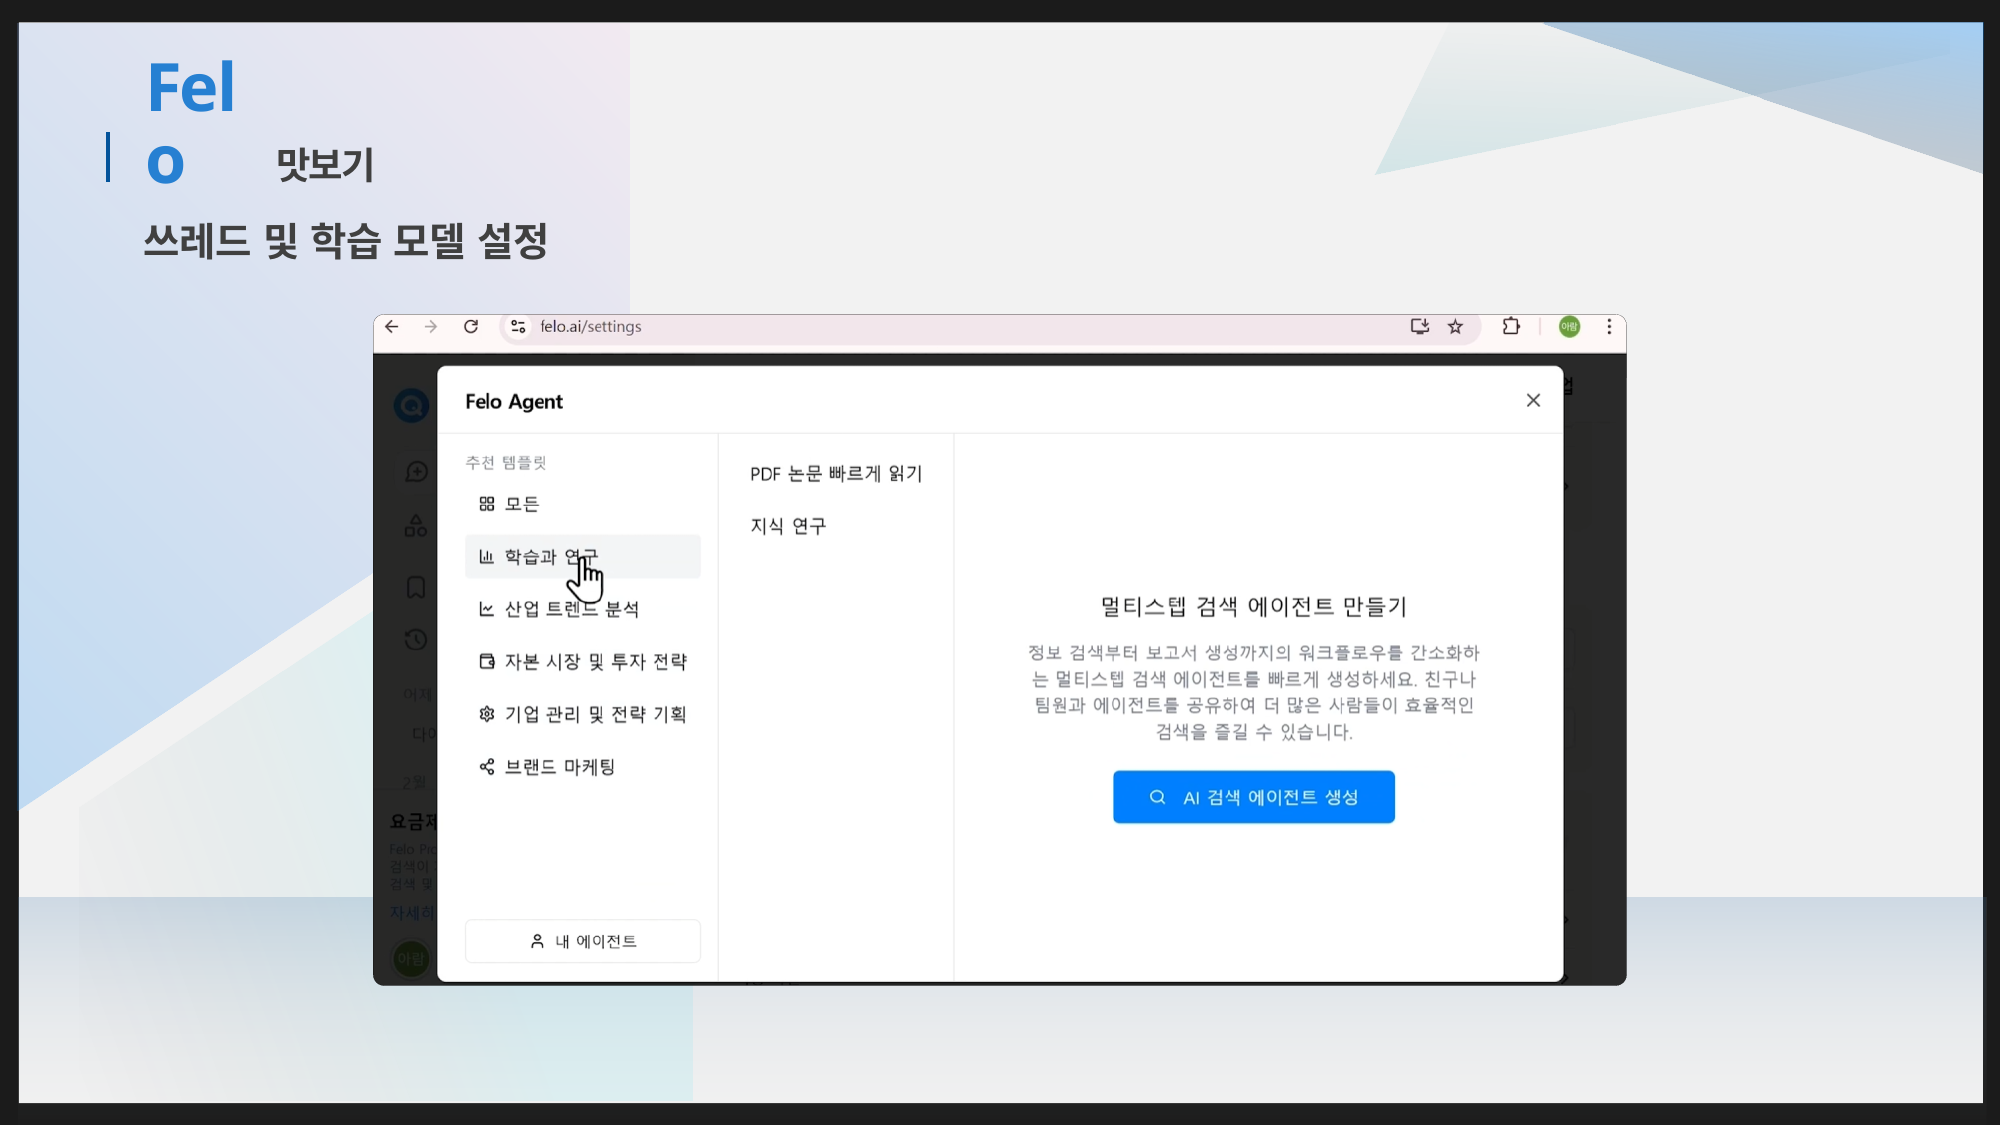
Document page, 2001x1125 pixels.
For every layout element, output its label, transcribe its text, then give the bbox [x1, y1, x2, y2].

text_box 쓰레드 및 학습 모델 설정 [128, 209, 945, 272]
title Felo [130, 125, 289, 206]
text_box 맛보기 [261, 115, 598, 196]
text_box [371, 312, 1629, 988]
